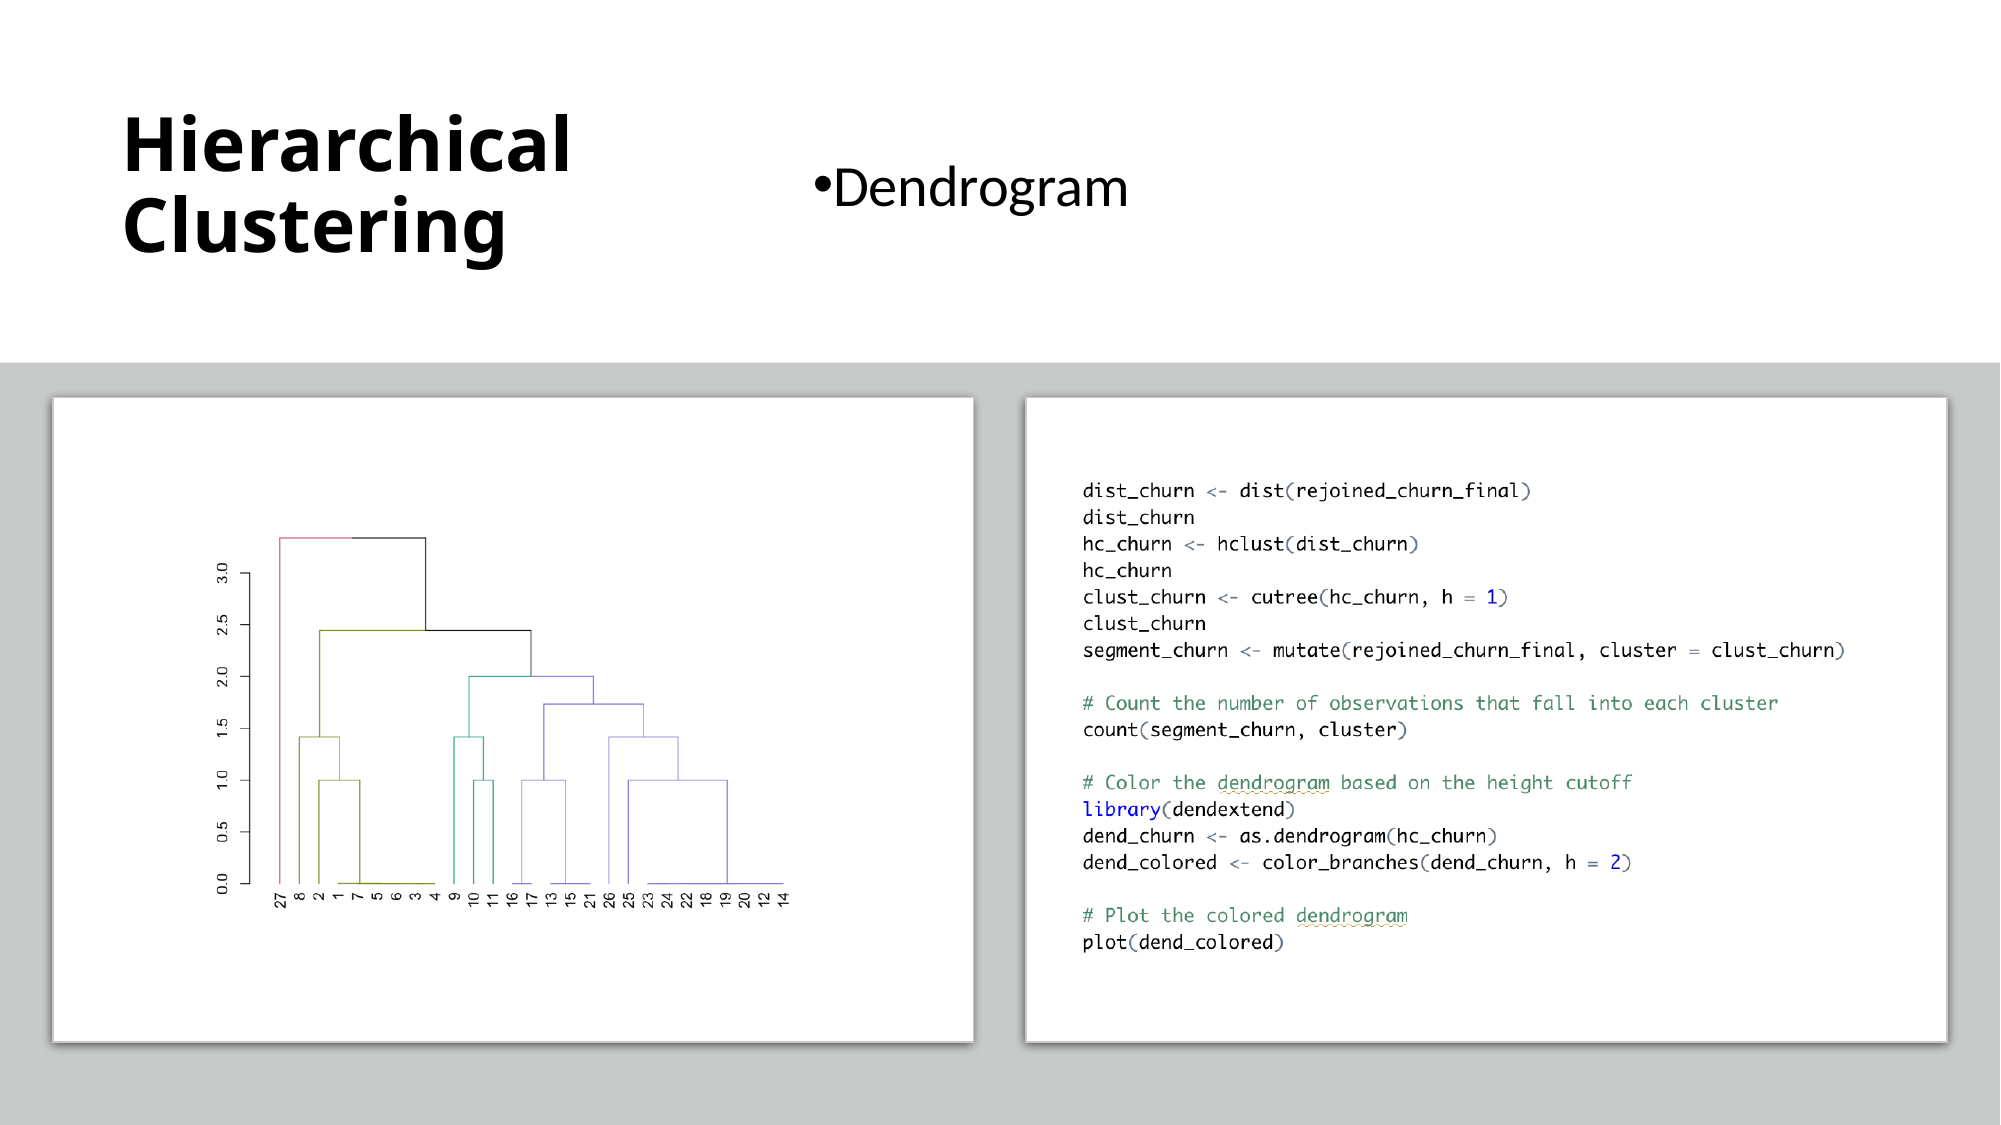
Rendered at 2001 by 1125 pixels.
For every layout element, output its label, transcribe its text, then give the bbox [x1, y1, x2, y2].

list Dendrogram [797, 55, 1893, 319]
picture [174, 449, 852, 990]
title Hierarchical Clustering [106, 55, 711, 320]
text_box [1025, 396, 1948, 1043]
picture [1078, 472, 1895, 967]
text_box [0, 362, 2000, 1125]
text_box [52, 396, 975, 1043]
